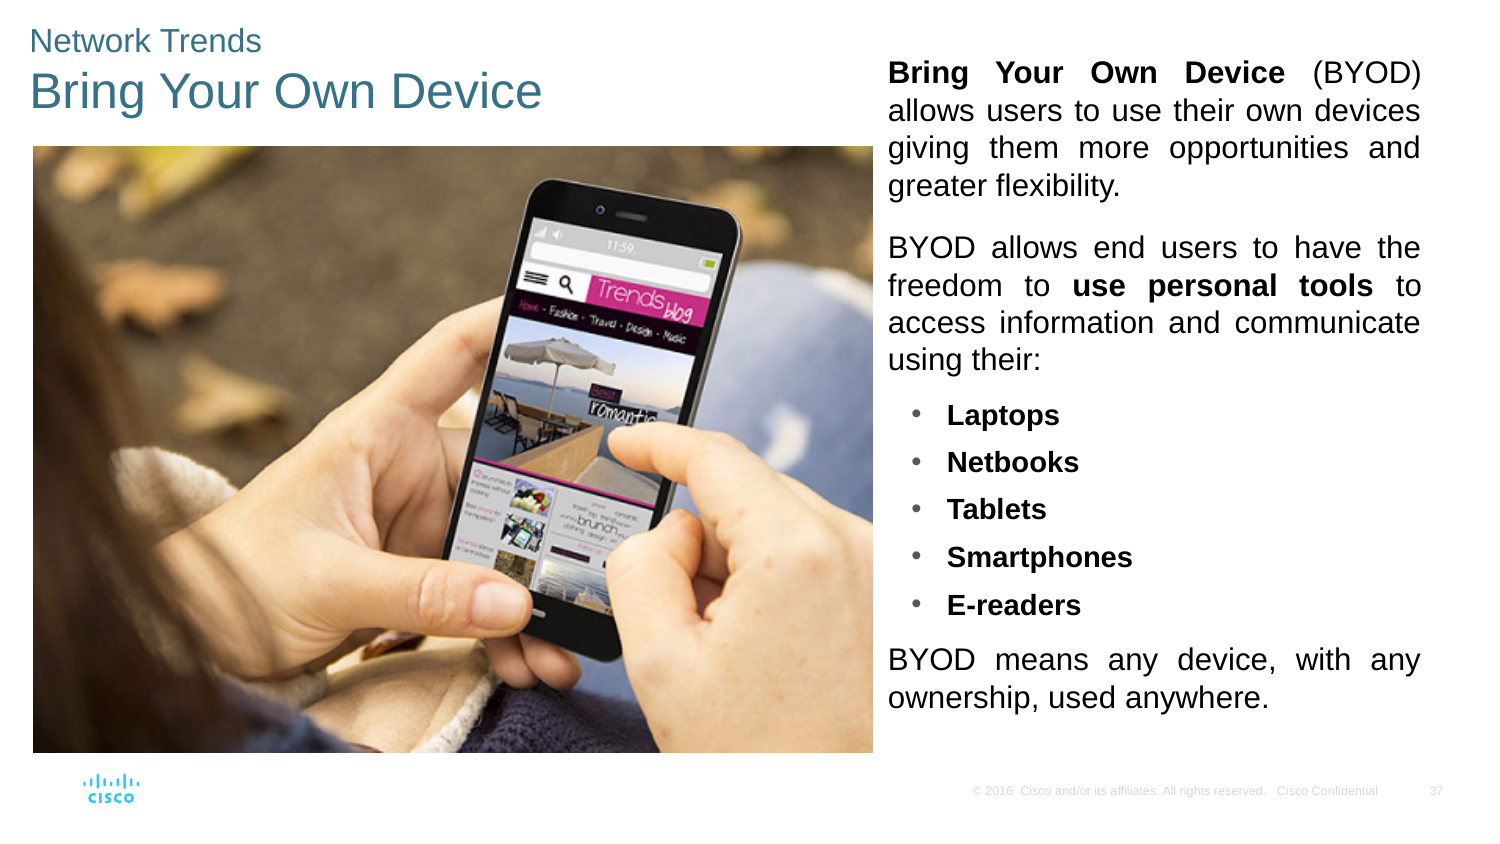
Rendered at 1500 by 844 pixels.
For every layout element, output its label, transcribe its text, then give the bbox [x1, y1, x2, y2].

title Network Trends Bring Your Own Device [14, 6, 873, 131]
picture [33, 146, 874, 754]
list Bring Your Own Device (BYOD) allows users to use their own devices giving them more opportunities and greater flexibility. BYOD allows end users to have the freedom to use personal tools to access information and communicate using their: Laptops Netbooks Tablets Smartphones E-readers BYOD means any device, with any ownership, used anywhere. [873, 45, 1452, 753]
